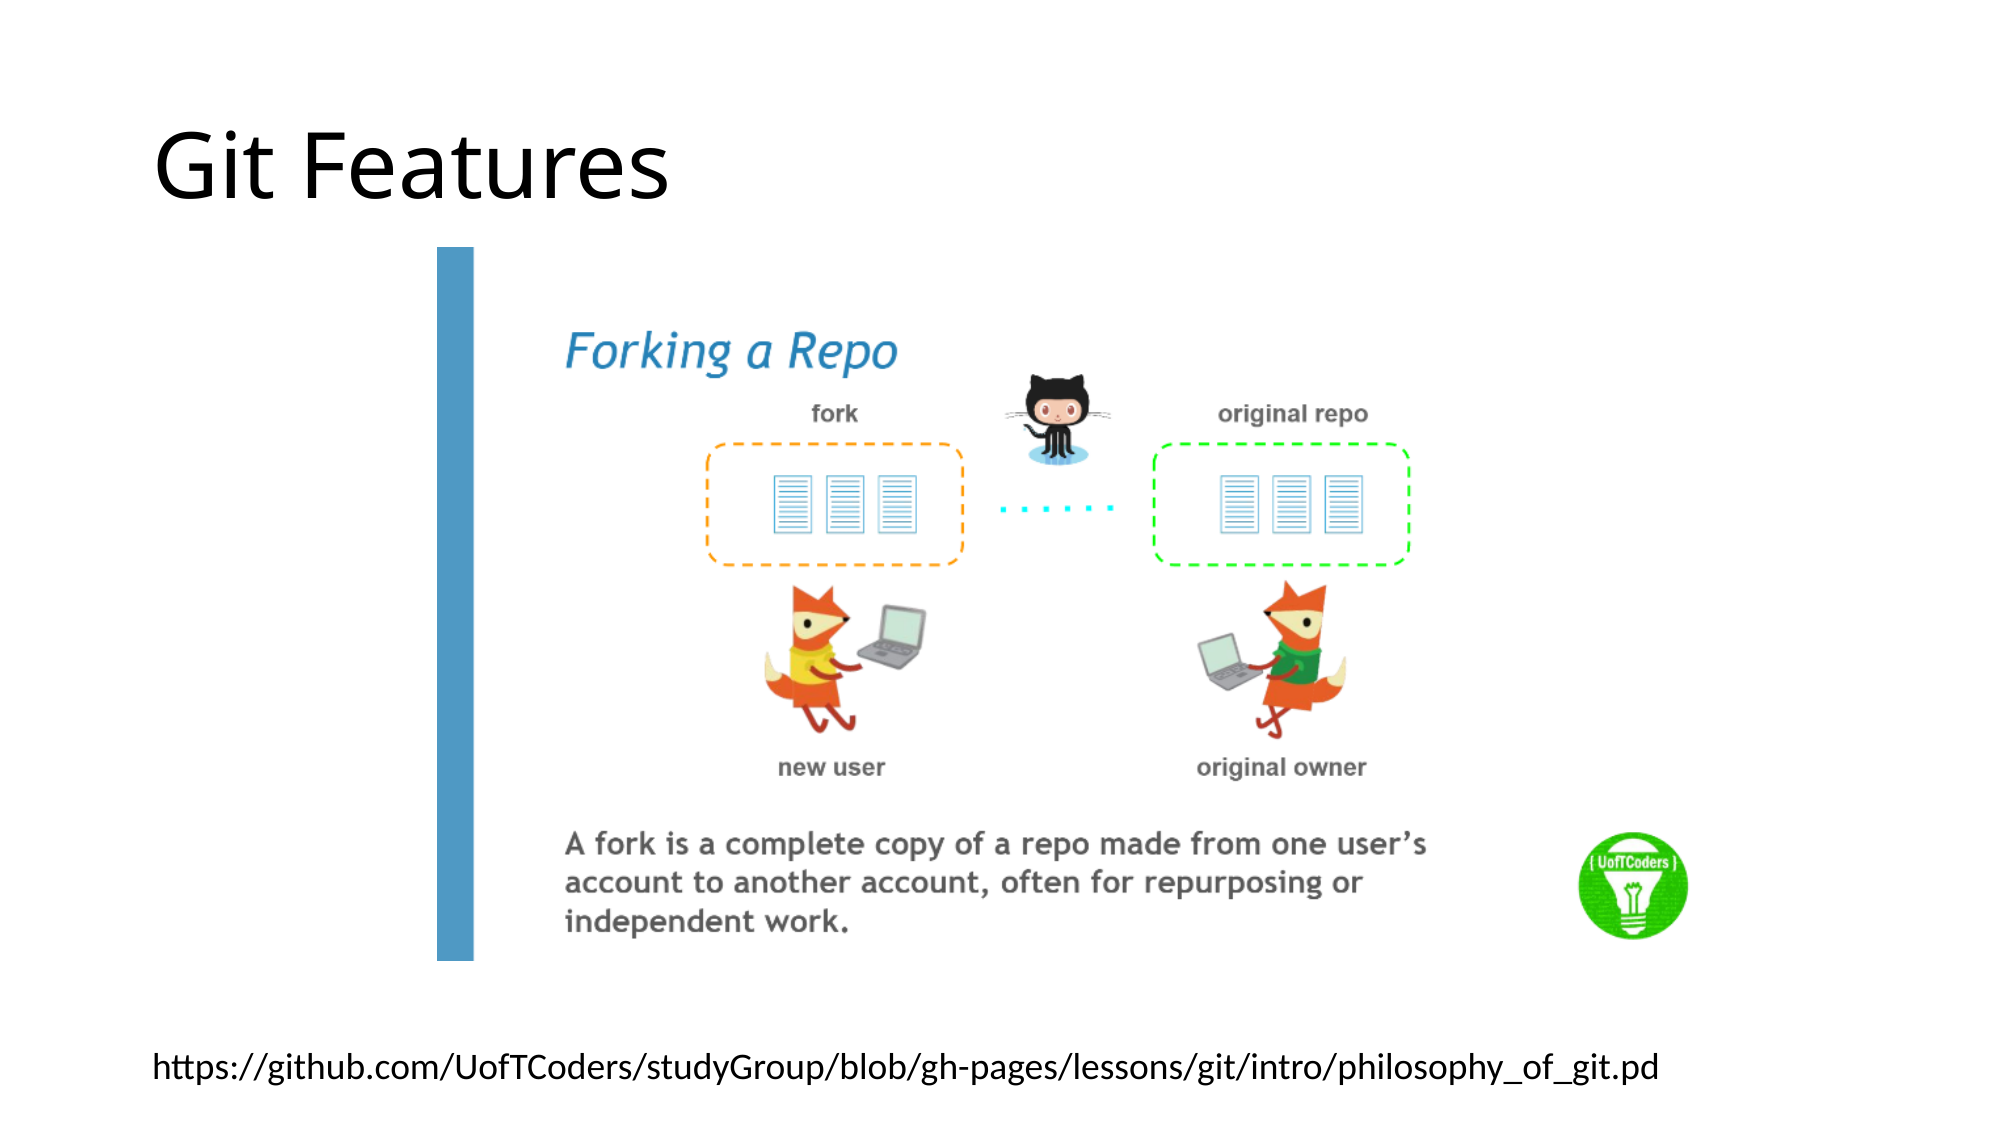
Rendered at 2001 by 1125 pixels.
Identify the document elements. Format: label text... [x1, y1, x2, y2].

picture [437, 247, 1713, 961]
title Git Features [137, 59, 1863, 278]
text_box https://github.com/UofTCoders/studyGroup/blob/gh-pages/lessons/git/intro/philosophy_of_git.pd [137, 1034, 1705, 1095]
